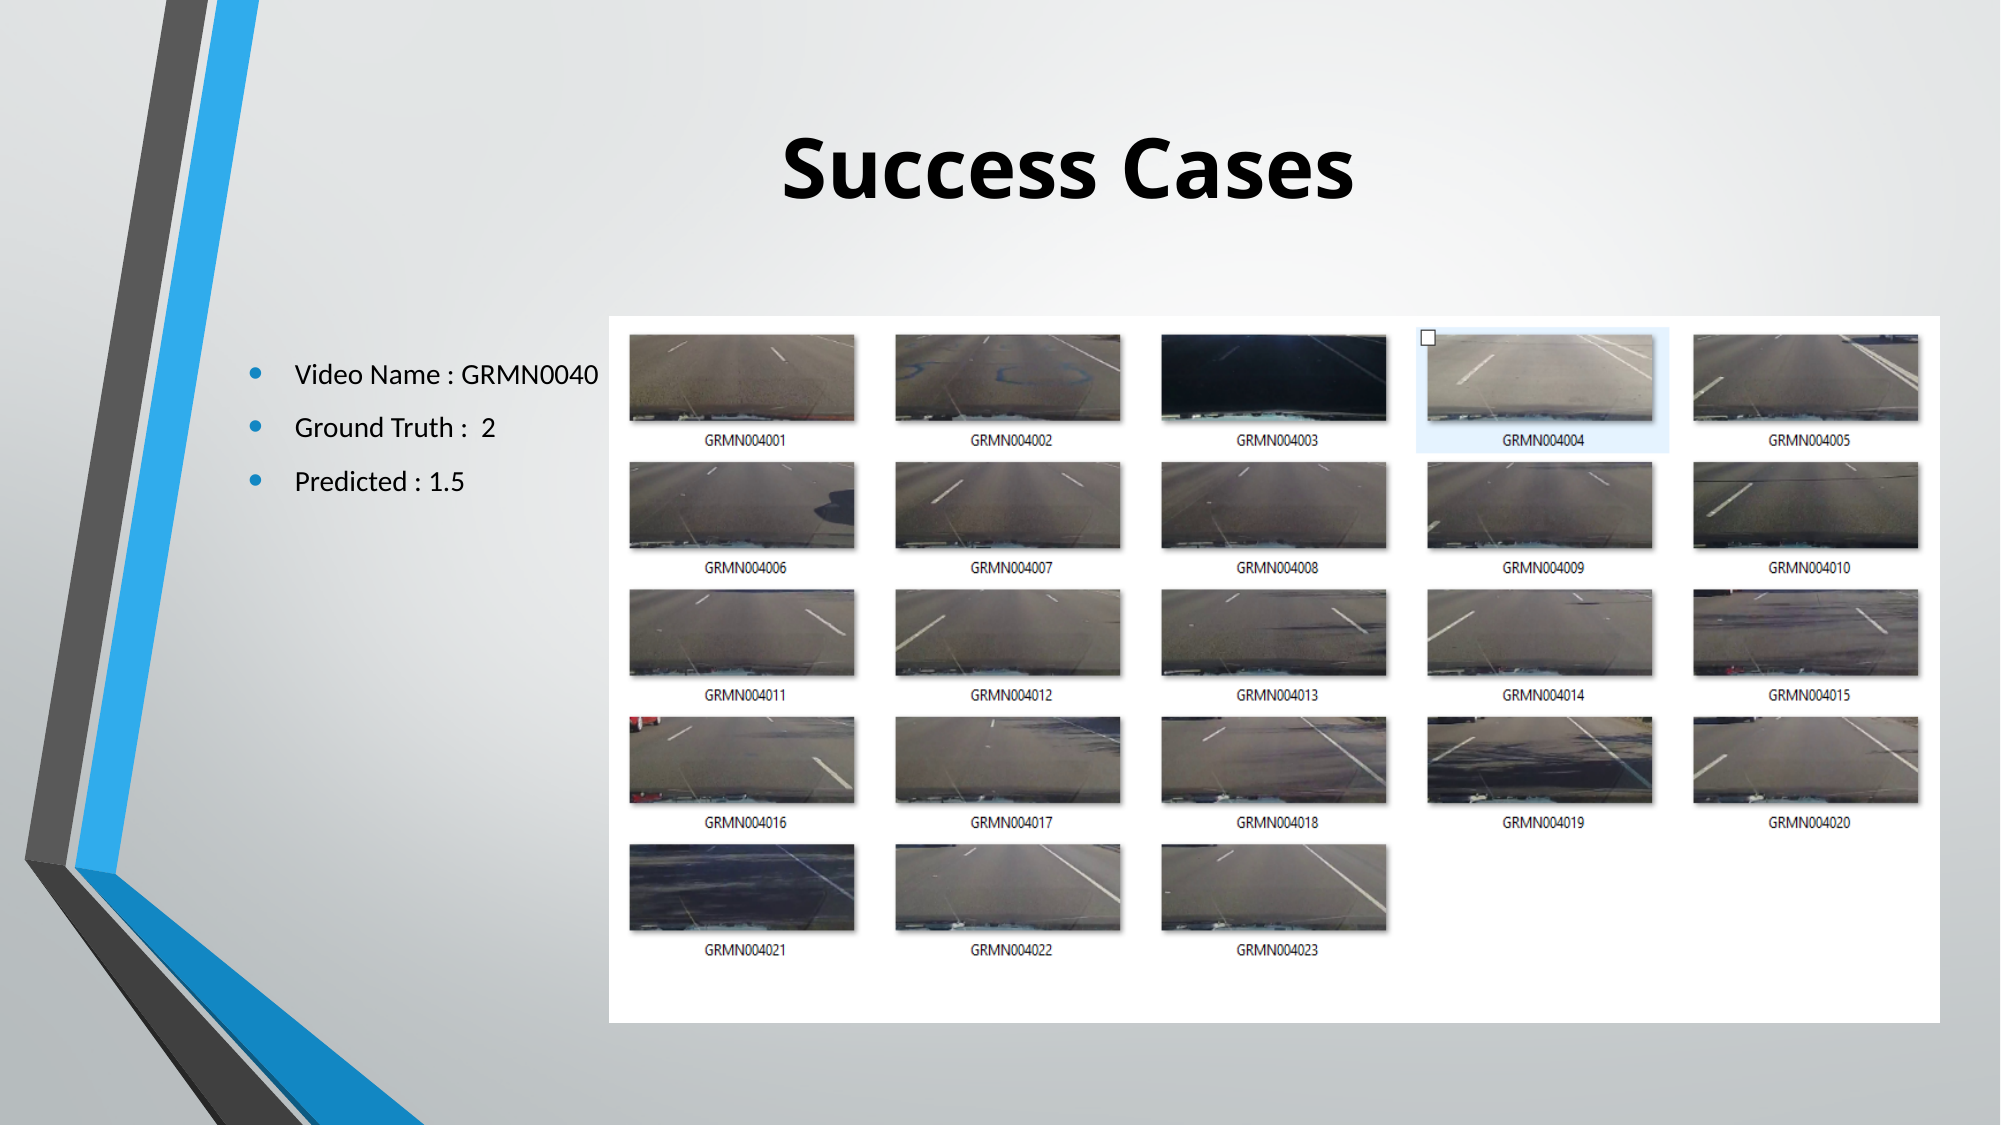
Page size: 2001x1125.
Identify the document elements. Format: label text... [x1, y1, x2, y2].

title Success Cases [490, 72, 1626, 230]
list Video Name : GRMN0040 Ground Truth : 2 Predicted : 1.5 [233, 230, 1808, 996]
picture [608, 315, 1940, 1023]
